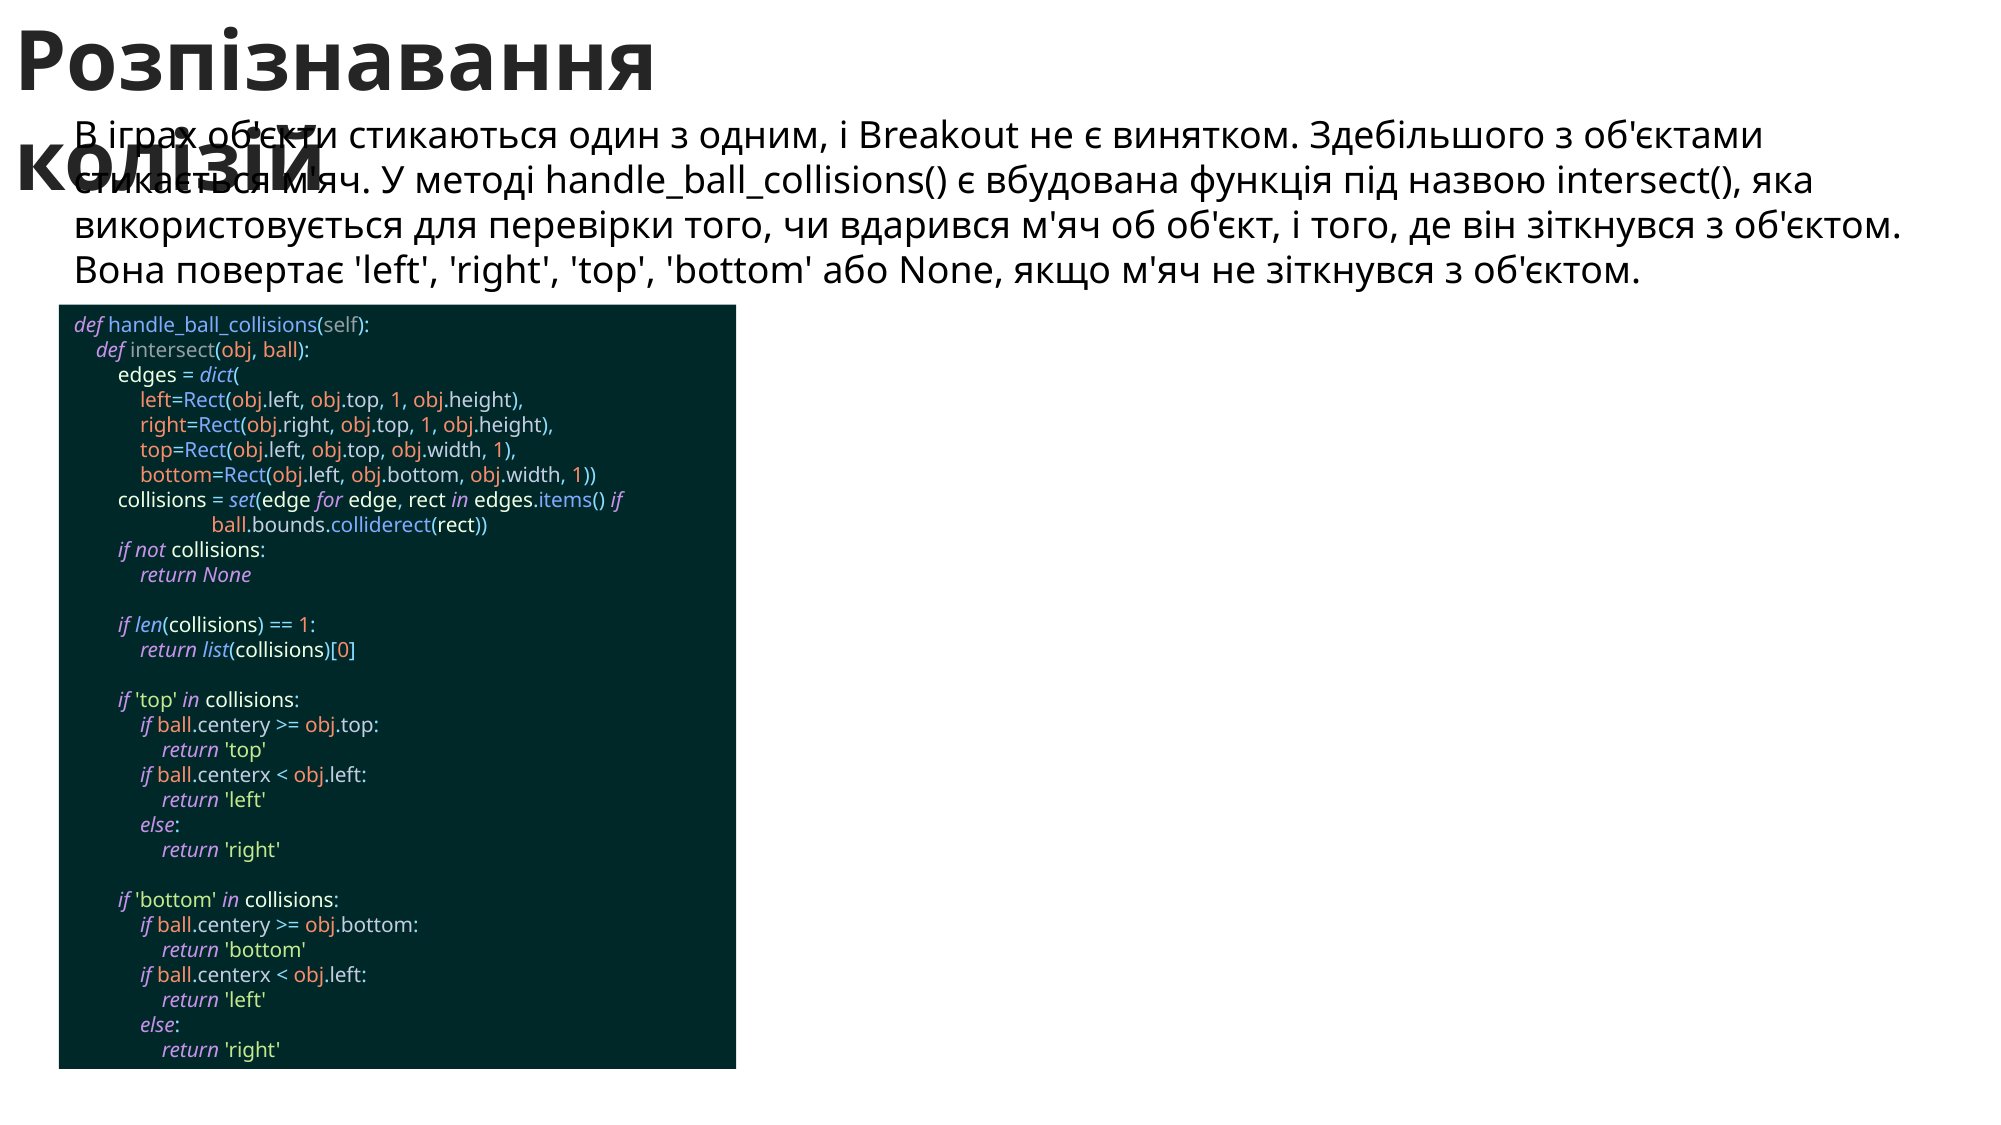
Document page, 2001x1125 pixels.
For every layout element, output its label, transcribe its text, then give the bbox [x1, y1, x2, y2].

text_box Розпізнавання колізій [0, 0, 1000, 415]
text_box В іграх об'єкти стикаються один з одним, і Breakout не є винятком. Здебільшого з об'єктами стикається м'яч. У методі handle_ball_collisions() є вбудована функція під назвою intersect(), яка використовується для перевірки того, чи вдарився м'яч об об'єкт, і того, де він зіткнувся з об'єктом. Вона повертає 'left', 'right', 'top', 'bottom' або None, якщо м'яч не зіткнувся з об'єктом. [58, 103, 1928, 299]
text_box def handle_ball_collisions(self): def intersect(obj, ball): edges = dict( left=Rect(obj.left, obj.top, 1, obj.height), right=Rect(obj.right, obj.top, 1, obj.height), top=Rect(obj.left, obj.top, obj.width, 1), bottom=Rect(obj.left, obj.bottom, obj.width, 1)) collisions = set(edge for edge, rect in edges.items() if ball.bounds.colliderect(rect)) if not collisions: return None if len(collisions) == 1: return list(collisions)[0] if 'top' in collisions: if ball.centery >= obj.top: return 'top' if ball.centerx < obj.left: return 'left' else: return 'right' if 'bottom' in collisions: if ball.centery >= obj.bottom: return 'bottom' if ball.centerx < obj.left: return 'left' else: return 'right' [58, 304, 737, 1069]
